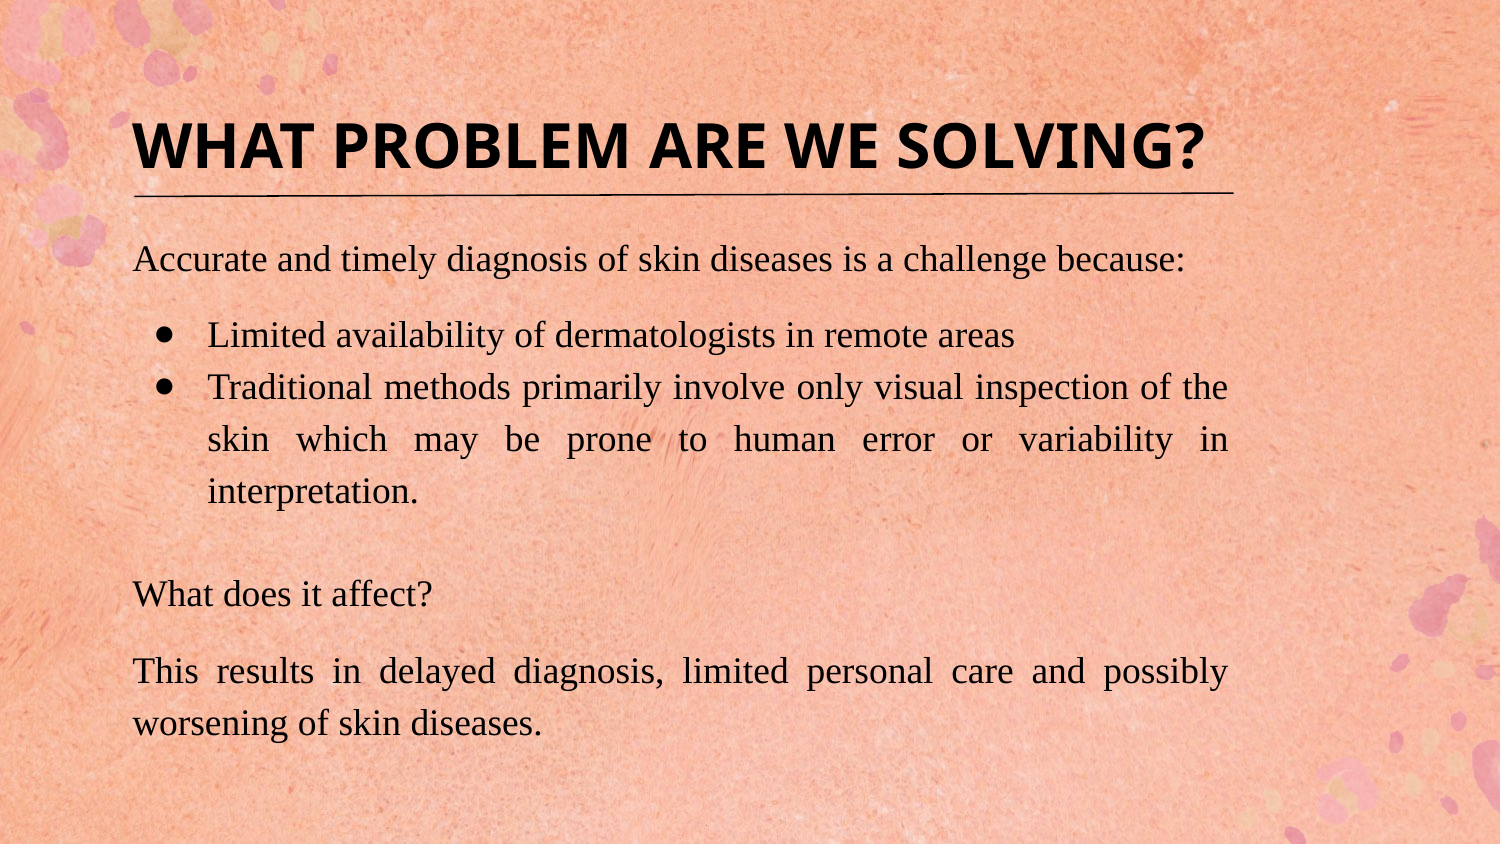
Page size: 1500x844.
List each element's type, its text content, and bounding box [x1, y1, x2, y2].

title WHAT PROBLEM ARE WE SOLVING? [117, 50, 1307, 197]
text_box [134, 192, 1234, 197]
list Accurate and timely diagnosis of skin diseases is a challenge because: Limited availability of dermatologists in remote areas Traditional methods primarily involve only visual inspection of the skin which may be prone to human error or variability in interpretation. What does it affect? This results in delayed diagnosis, limited personal care and possibly worsening of skin diseases. [117, 211, 1246, 777]
